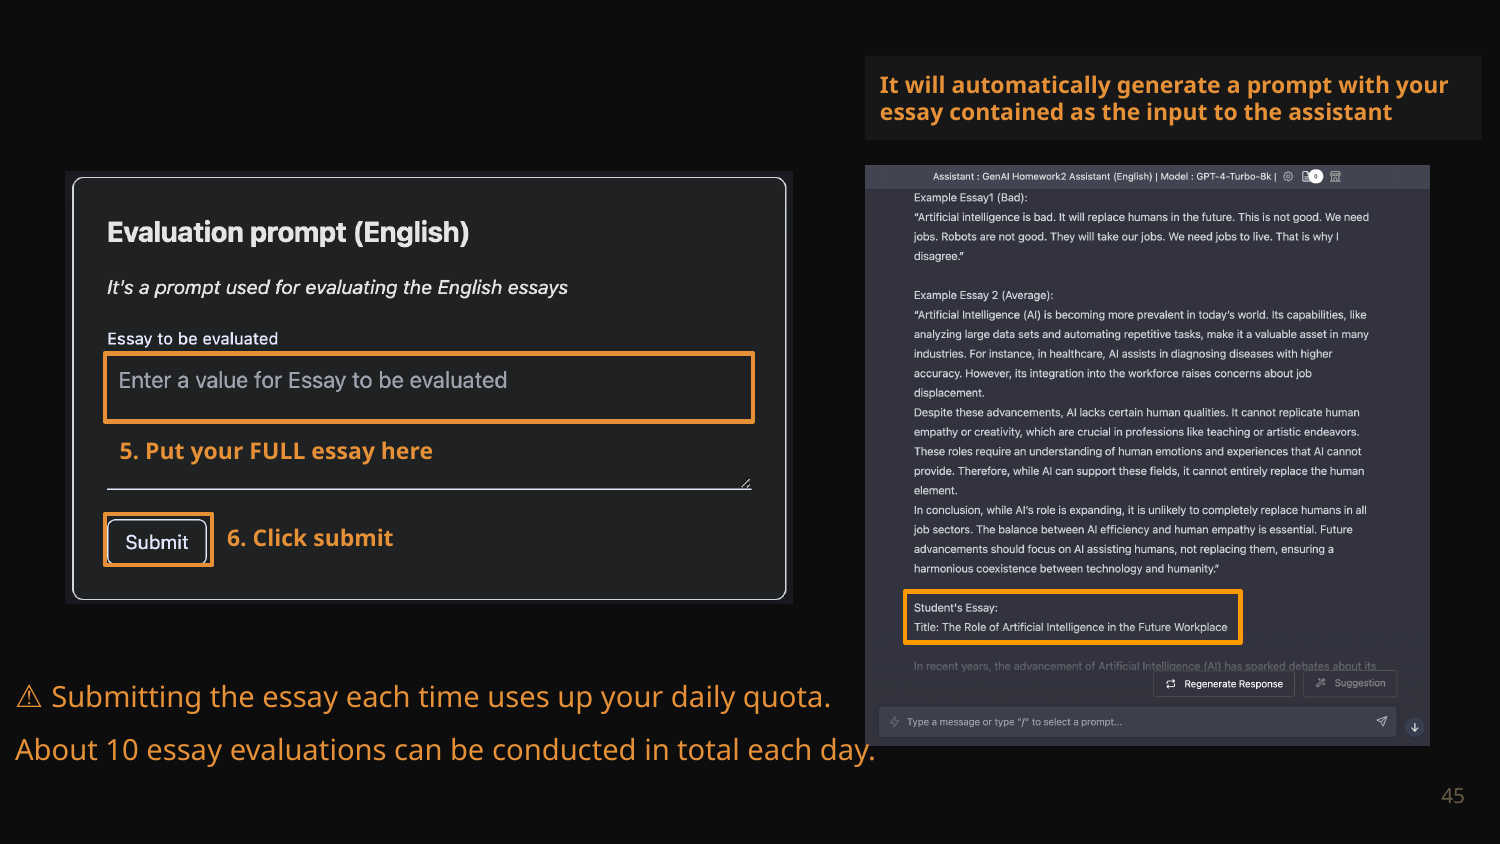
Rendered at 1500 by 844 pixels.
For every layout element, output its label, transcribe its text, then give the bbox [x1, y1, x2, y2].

picture [65, 171, 793, 604]
picture [864, 164, 1430, 746]
text_box It will automatically generate a prompt with your essay contained as the input to the assistant [865, 55, 1482, 141]
slide_number 45 [1389, 764, 1480, 830]
text_box ⚠️ Submitting the essay each time uses up your daily quota. About 10 essay evaluations can be conducted in total each day. [0, 642, 905, 782]
